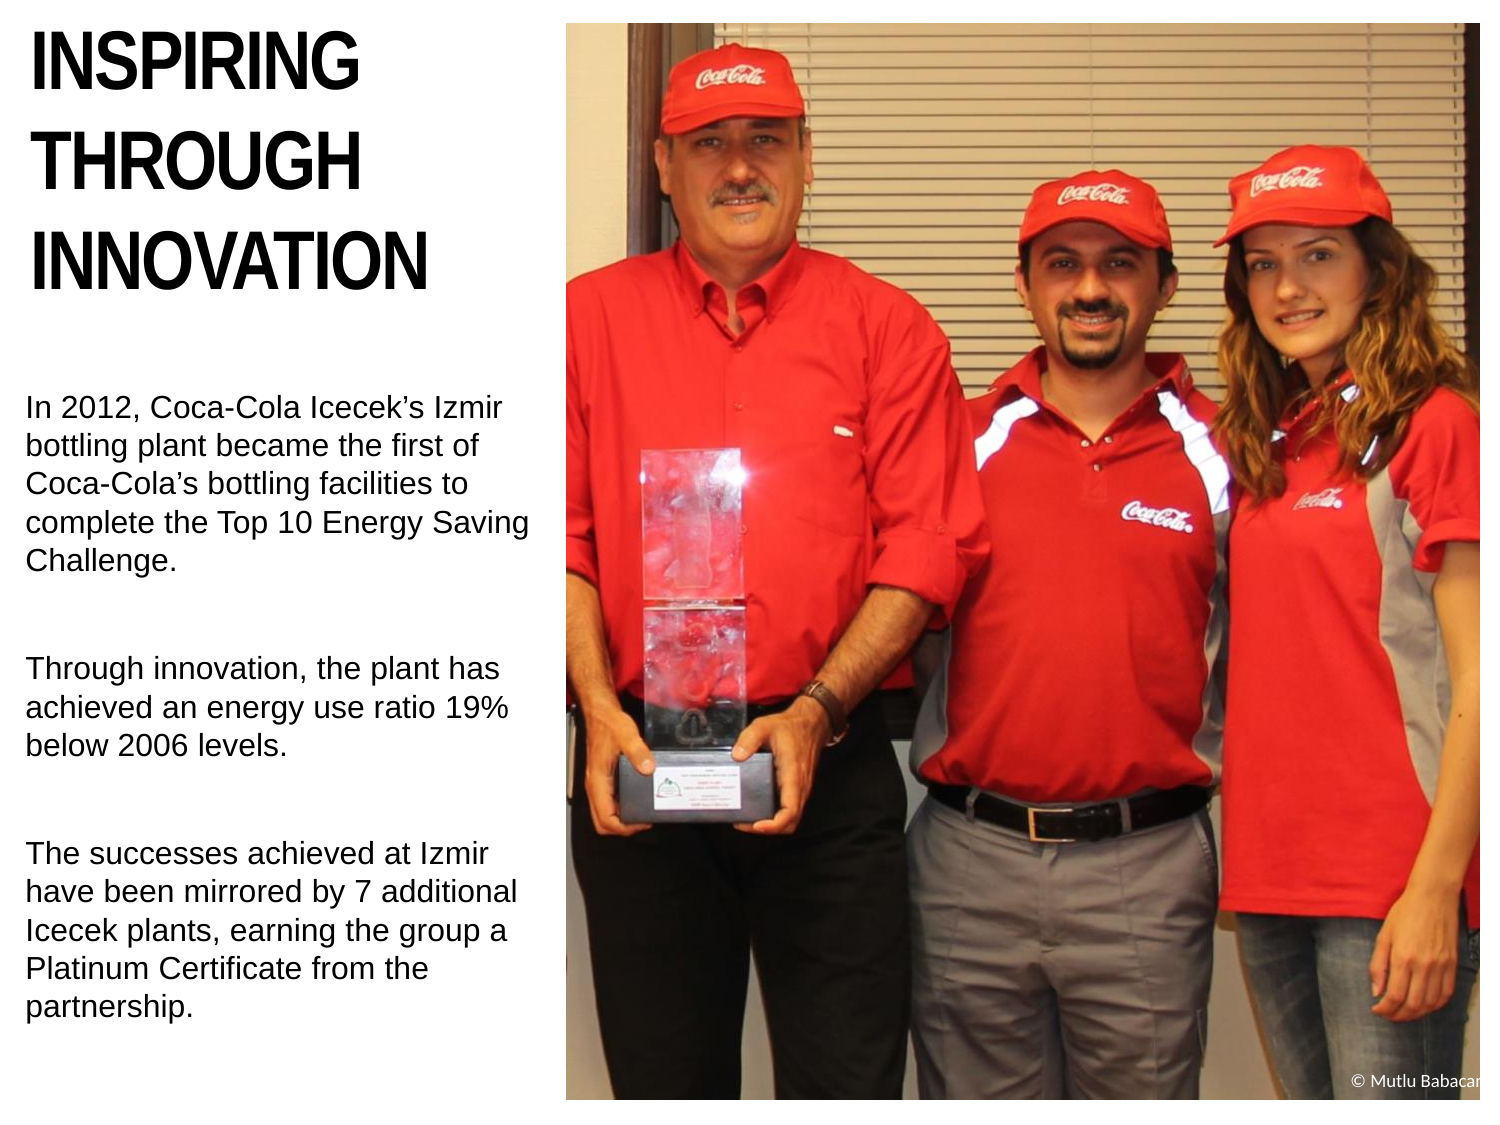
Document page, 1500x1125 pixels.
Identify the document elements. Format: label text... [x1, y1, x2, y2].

title INSPIRING THROUGH INNOVATION [15, 93, 561, 220]
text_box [566, 23, 1500, 1100]
list In 2012, Coca-Cola Icecek’s Izmir bottling plant became the first of Coca-Cola’s bottling facilities to complete the Top 10 Energy Saving Challenge. Through innovation, the plant has achieved an energy use ratio 19% below 2006 levels. The successes achieved at Izmir have been mirrored by 7 additional Icecek plants, earning the group a Platinum Certificate from the partnership. [10, 378, 561, 1037]
